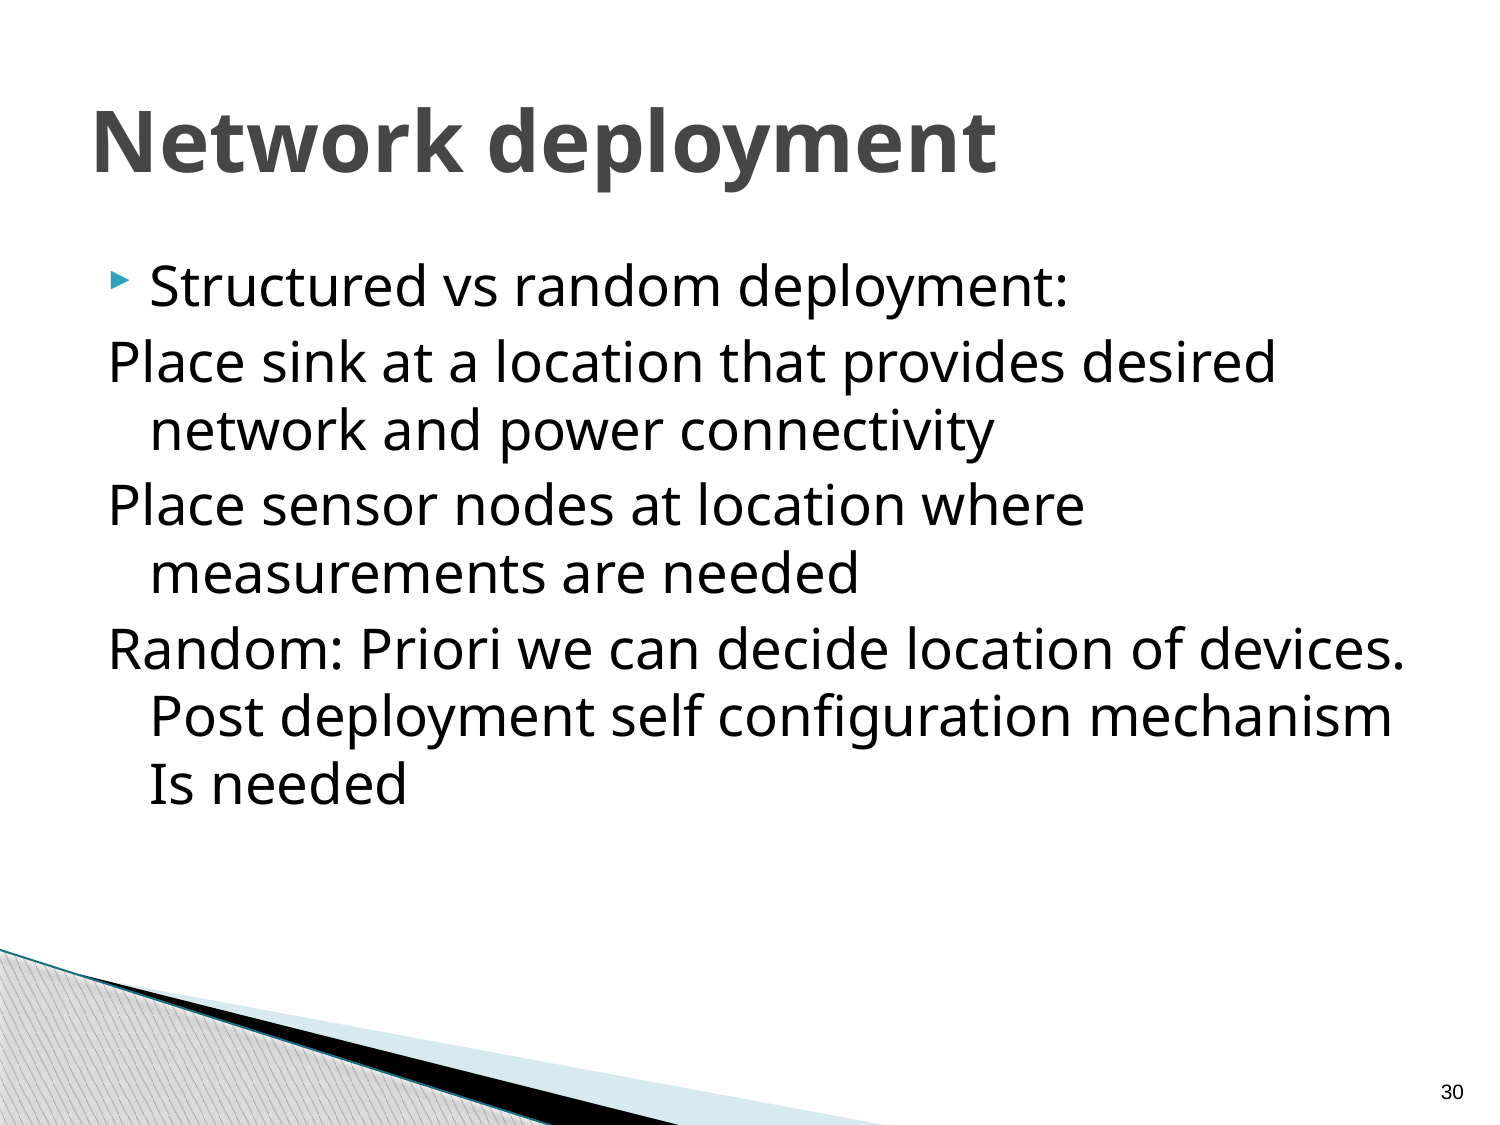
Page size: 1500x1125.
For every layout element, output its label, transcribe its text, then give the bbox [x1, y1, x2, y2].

slide_number 30 [1418, 1051, 1479, 1112]
list Structured vs random deployment: Place sink at a location that provides desired network and power connectivity Place sensor nodes at location where measurements are needed Random: Priori we can decide location of devices. Post deployment self configuration mechanism Is needed [75, 243, 1425, 986]
title Network deployment [75, 45, 1425, 233]
